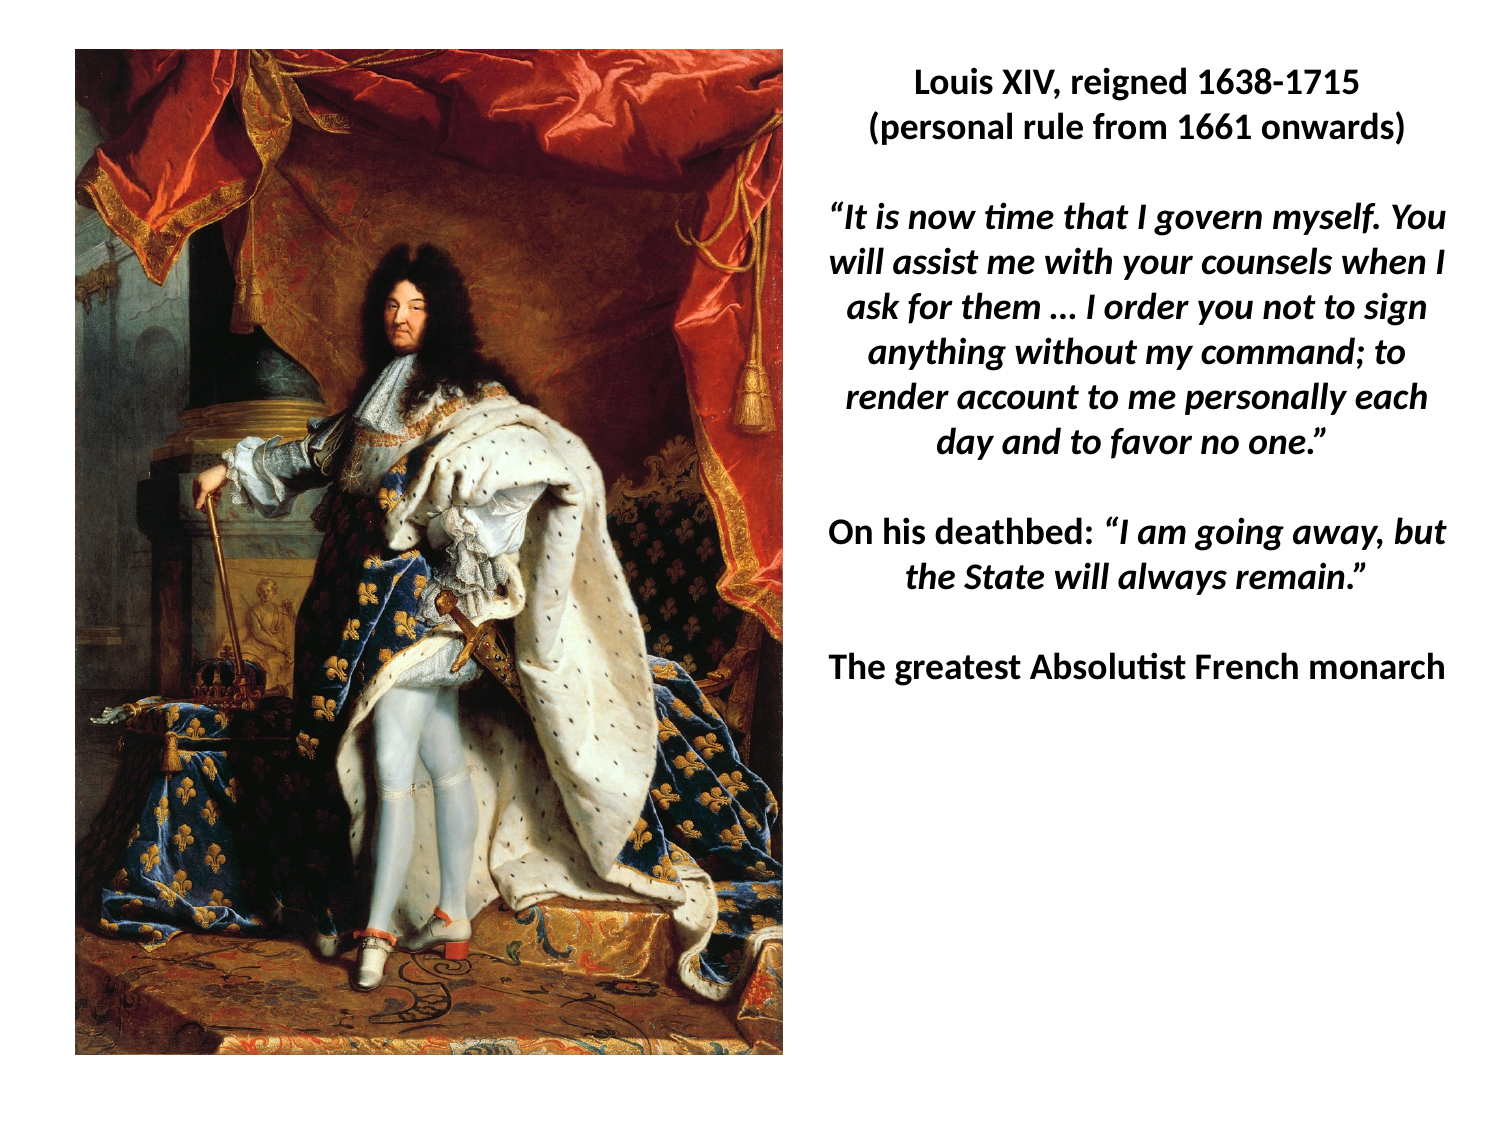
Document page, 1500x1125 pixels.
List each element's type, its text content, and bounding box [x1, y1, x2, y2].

picture [74, 49, 783, 1055]
text_box Louis XIV, reigned 1638-1715 (personal rule from 1661 onwards) “It is now time that I govern myself. You will assist me with your counsels when I ask for them … I order you not to sign anything without my command; to render account to me personally each day and to favor no one.” On his deathbed: “I am going away, but the State will always remain.” The greatest Absolutist French monarch [812, 49, 1463, 695]
